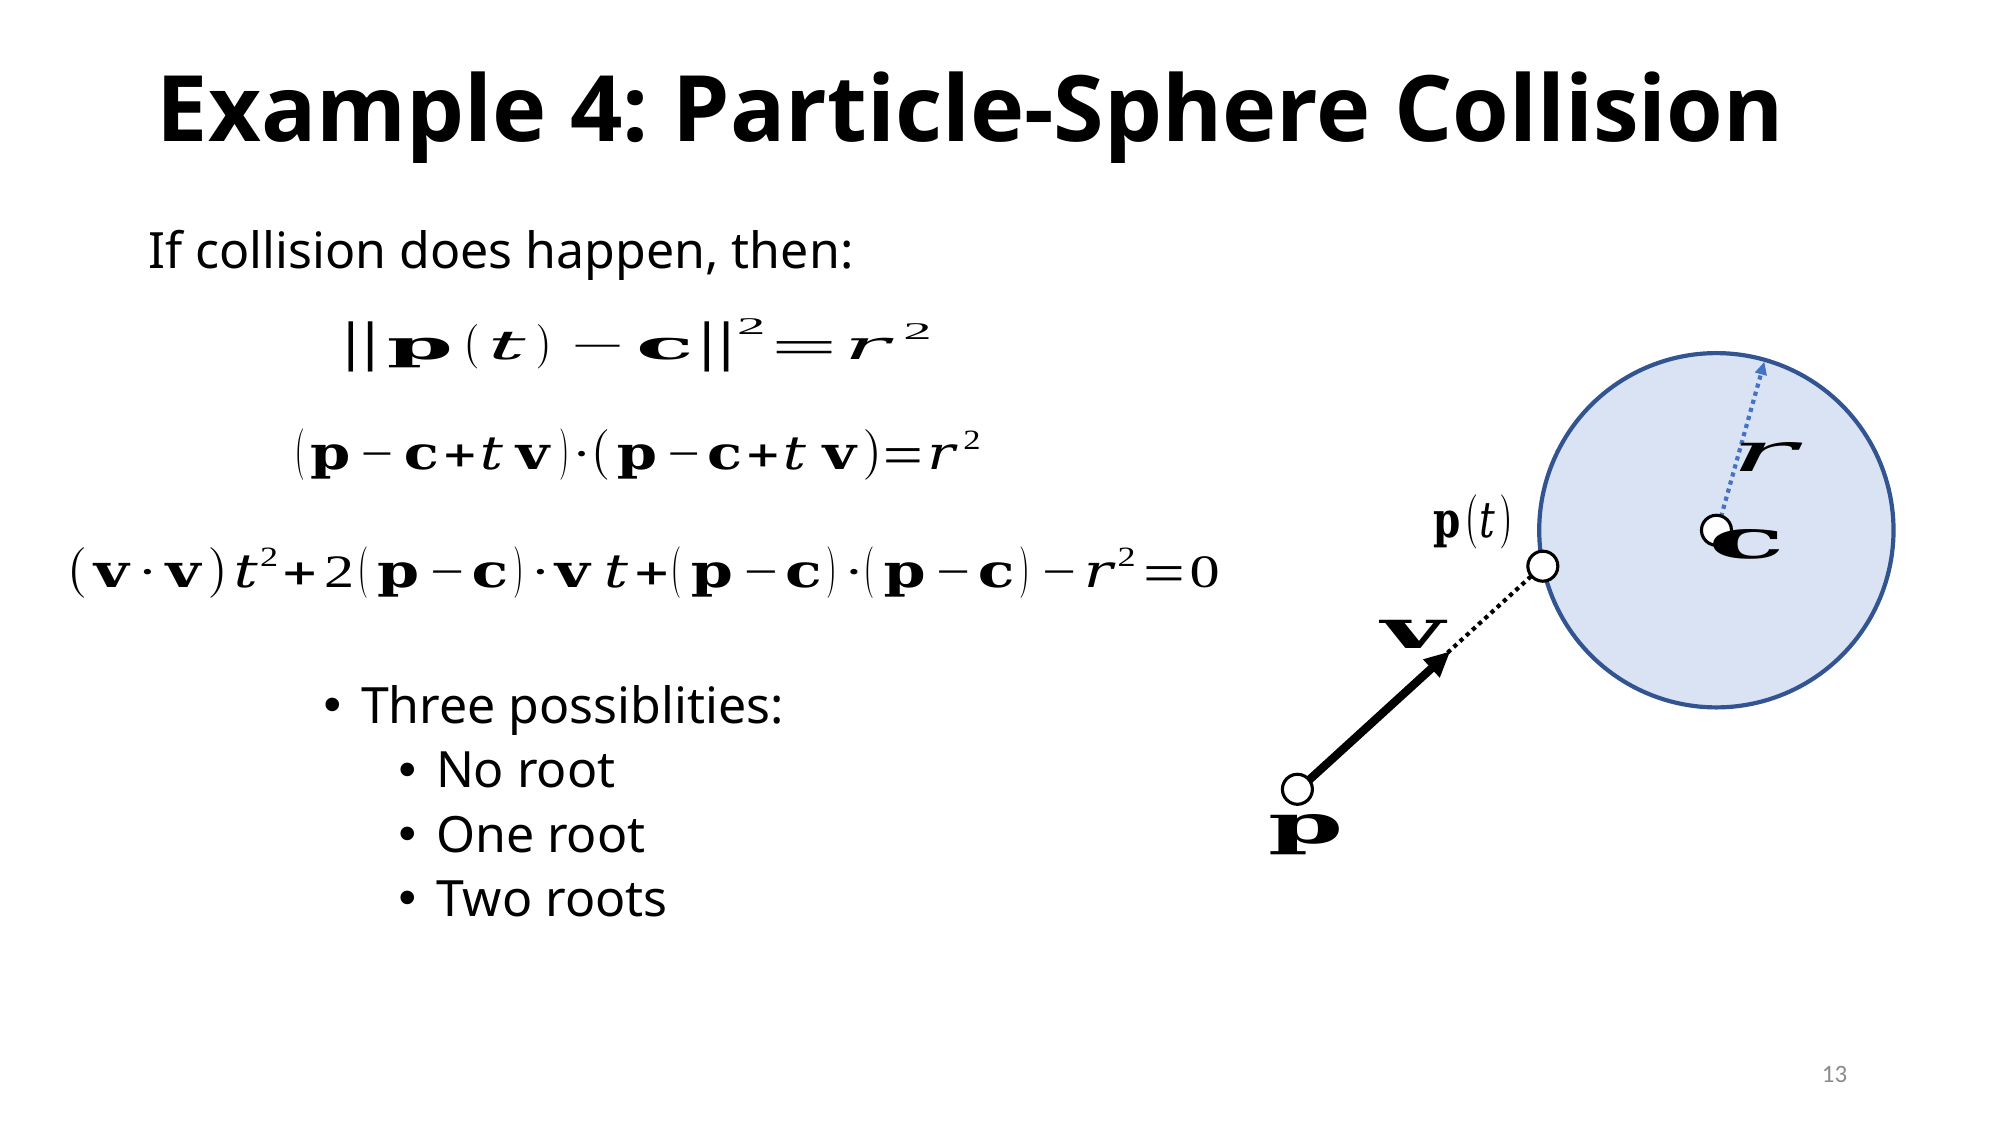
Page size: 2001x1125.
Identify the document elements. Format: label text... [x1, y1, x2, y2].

title Example 4: Particle-Sphere Collision [141, 3, 1867, 174]
text_box [1700, 514, 1714, 547]
slide_number 13 [1412, 1042, 1863, 1103]
text_box If collision does happen, then: [133, 174, 1912, 330]
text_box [1714, 362, 1765, 542]
text_box [1281, 777, 1310, 806]
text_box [1302, 651, 1450, 786]
text_box [1538, 352, 1895, 709]
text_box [1286, 531, 1581, 800]
list Three possiblities: No root One root Two roots [308, 672, 980, 968]
